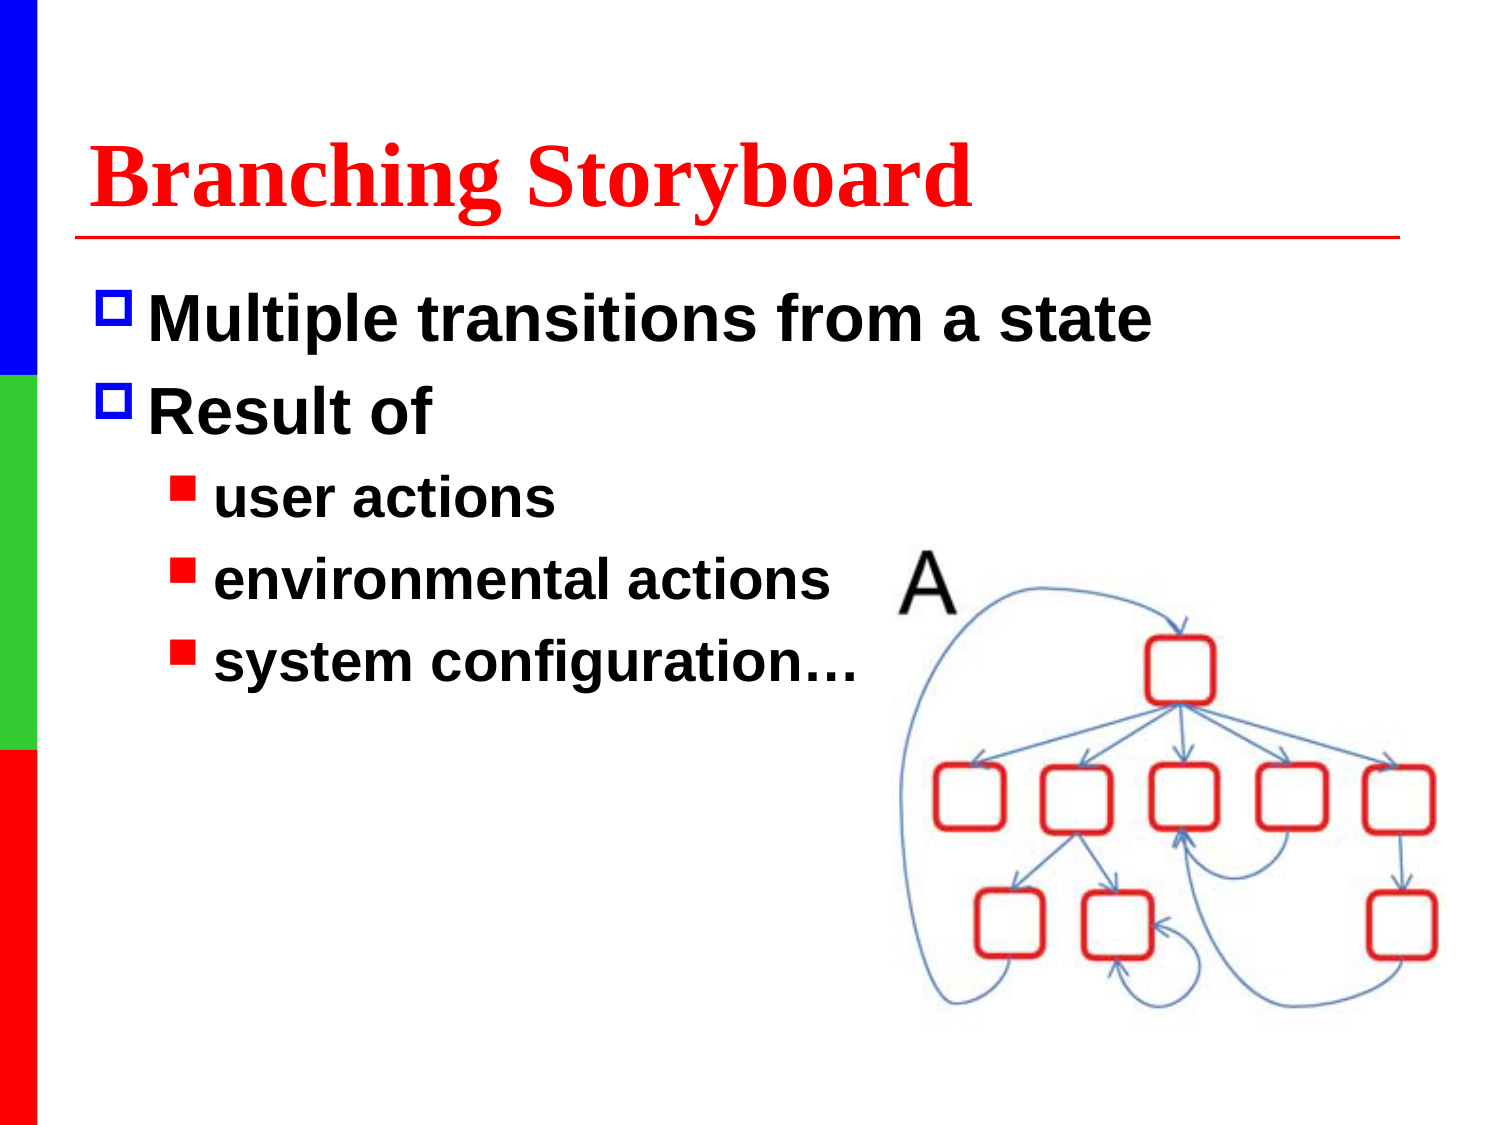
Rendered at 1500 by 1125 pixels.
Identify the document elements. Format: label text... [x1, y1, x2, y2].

picture [890, 514, 1447, 1035]
list Multiple transitions from a state Result of user actions environmental actions system configuration… [76, 266, 1428, 1011]
title Branching Storyboard [74, 45, 1426, 233]
